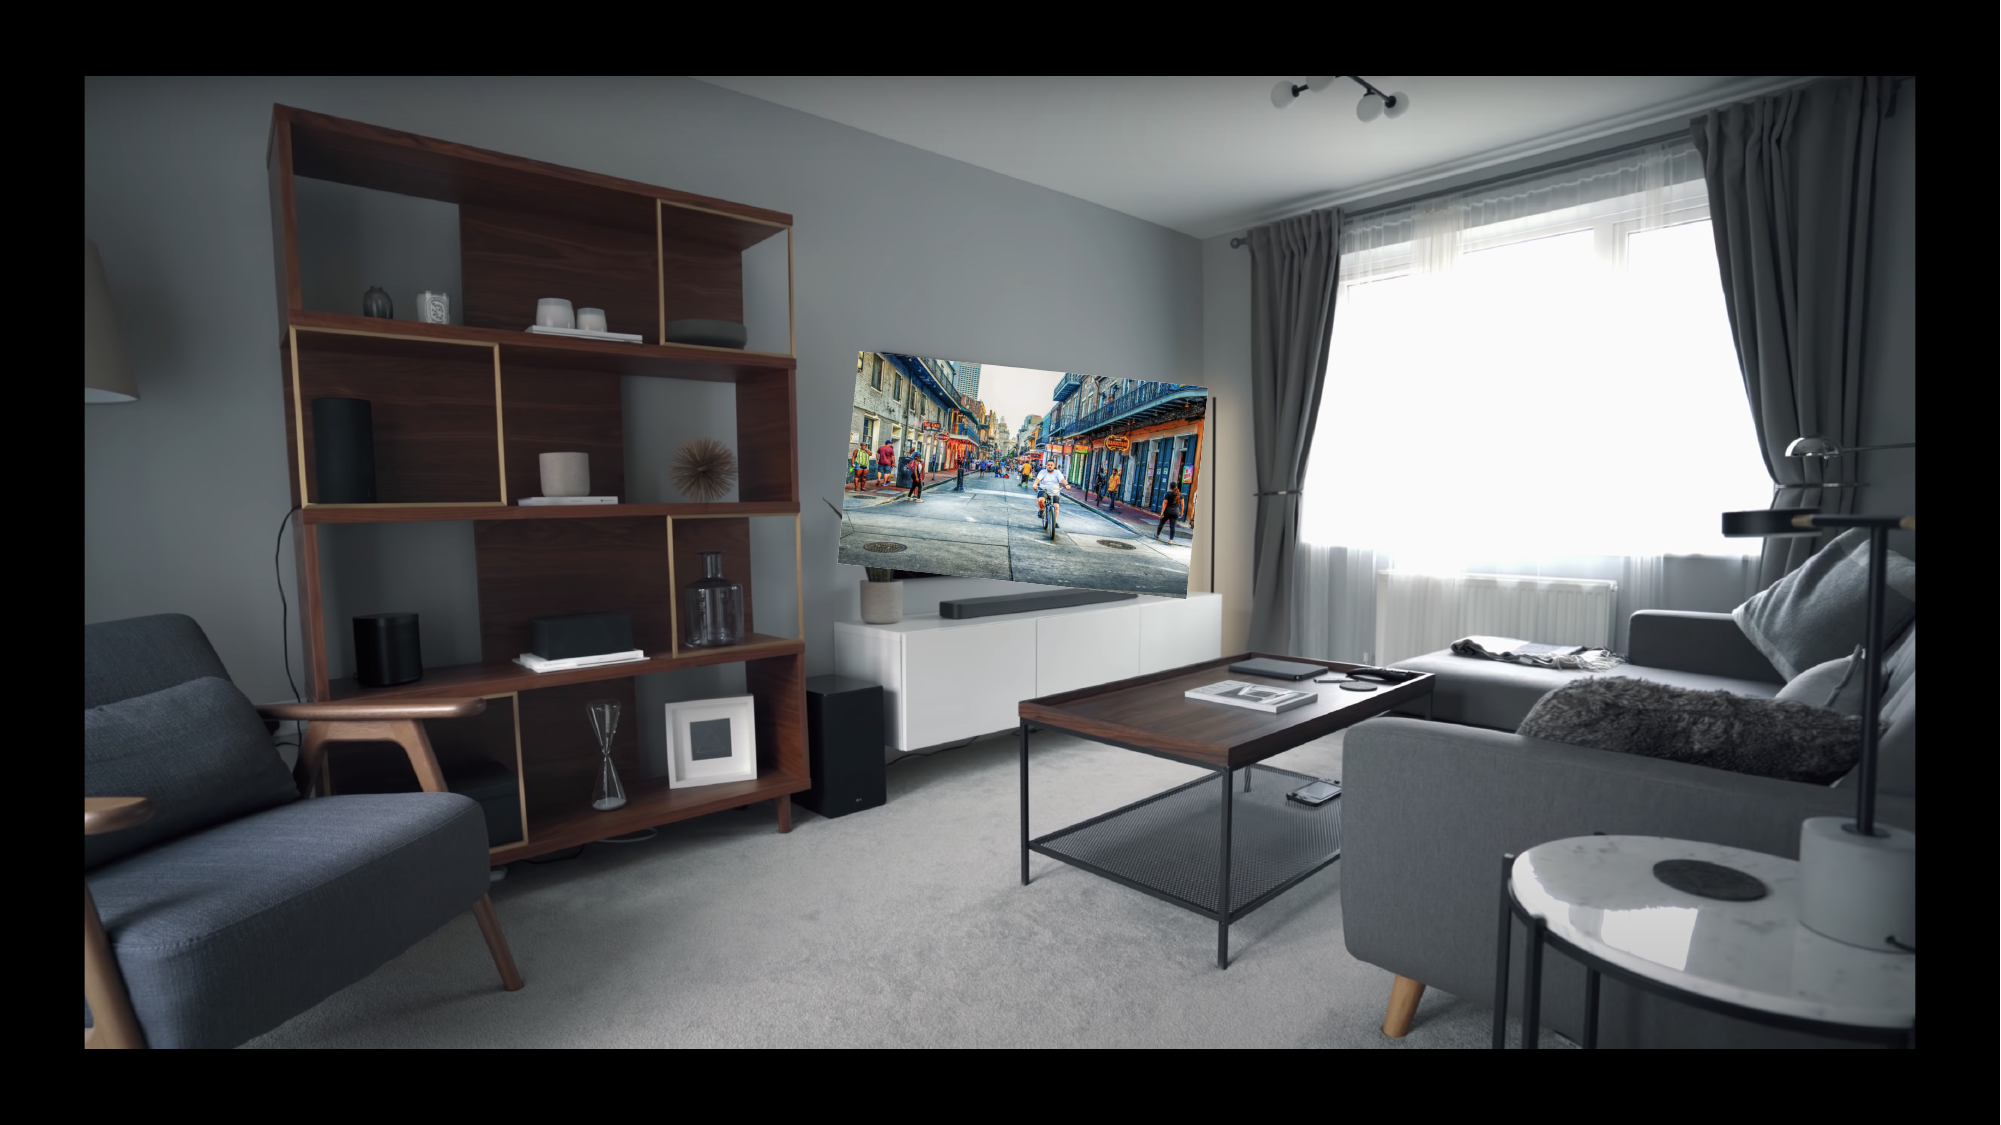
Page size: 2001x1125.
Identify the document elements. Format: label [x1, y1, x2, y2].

picture [84, 76, 1916, 1049]
